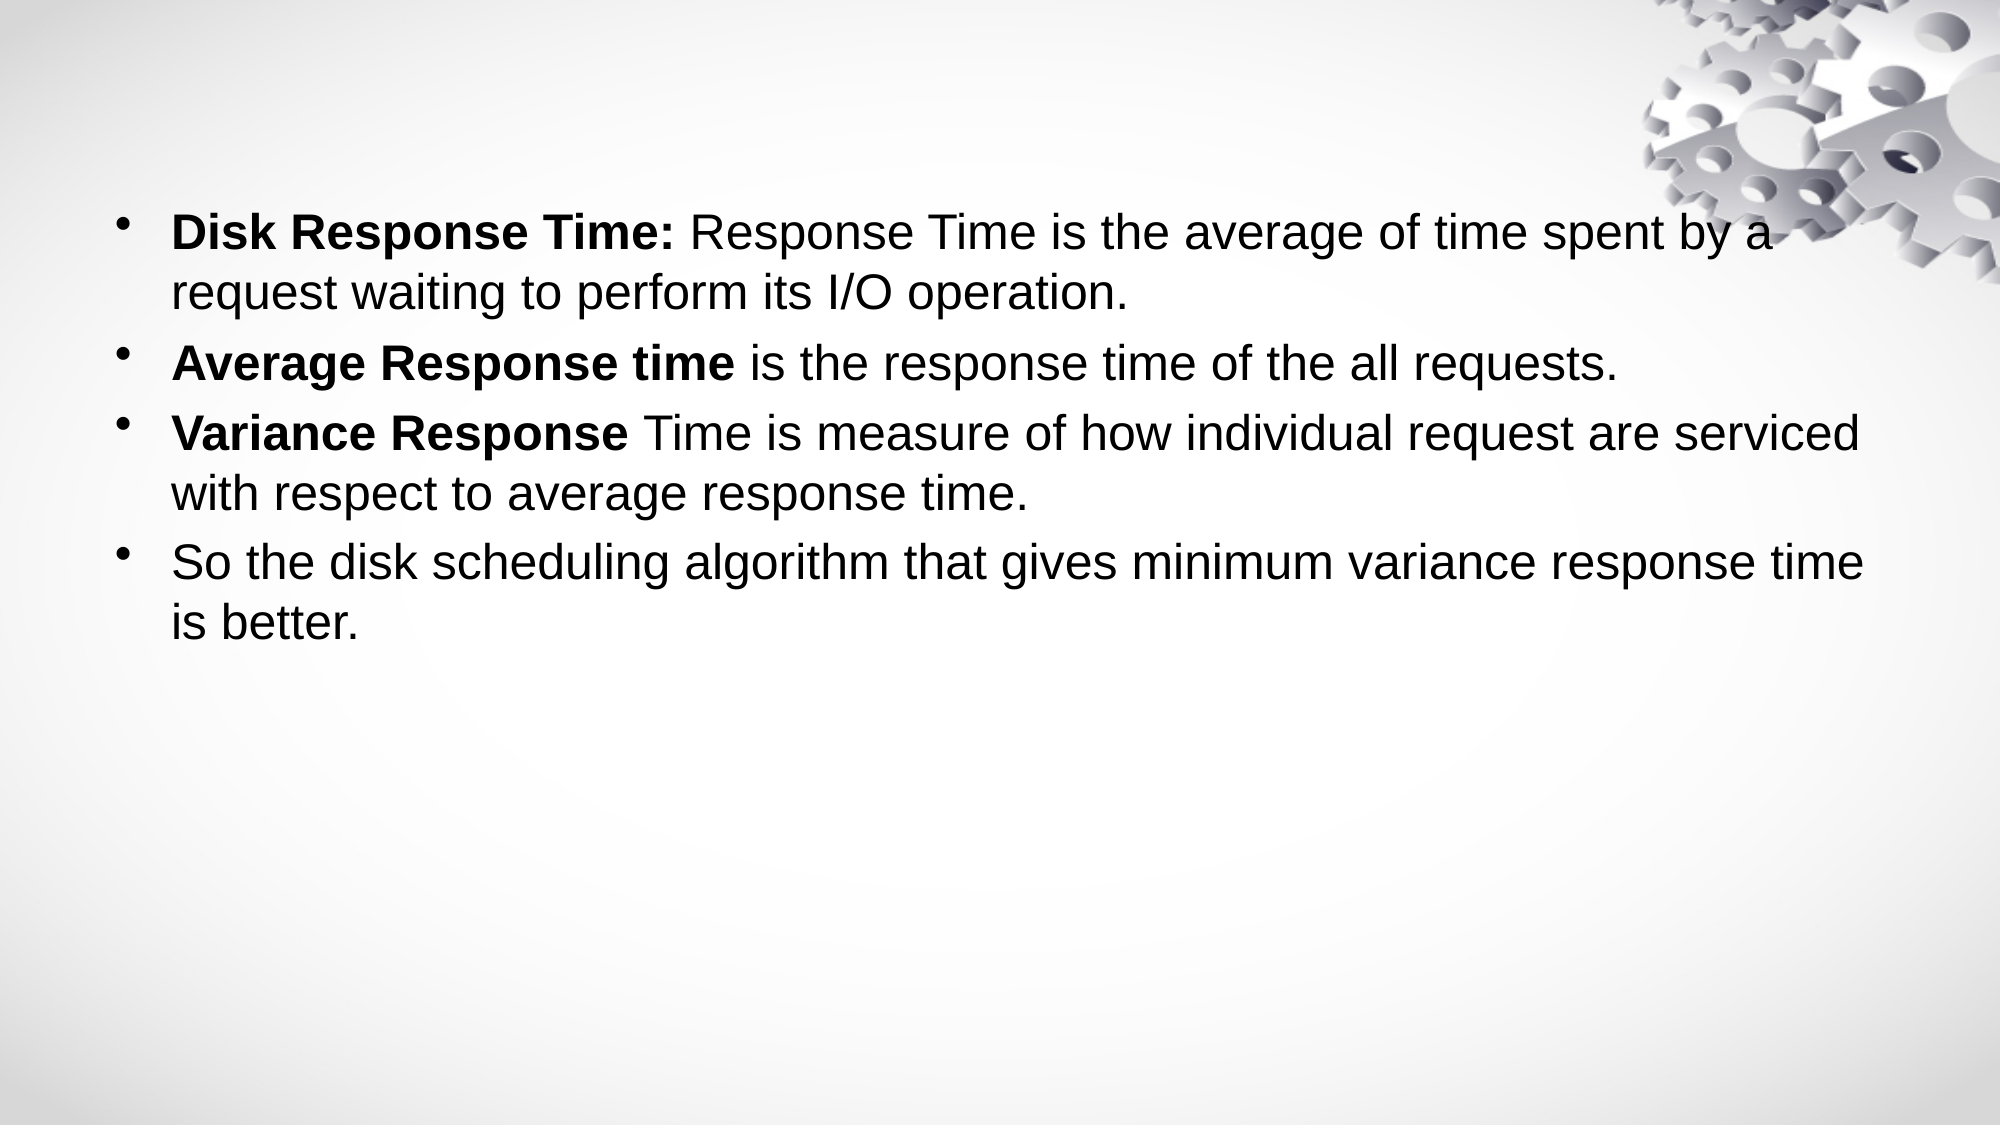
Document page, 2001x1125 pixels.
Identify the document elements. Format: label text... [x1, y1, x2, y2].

list Disk Response Time: Response Time is the average of time spent by a request waiting to perform its I/O operation. Average Response time is the response time of the all requests. Variance Response Time is measure of how individual request are serviced with respect to average response time. So the disk scheduling algorithm that gives minimum variance response time is better. [99, 192, 1901, 1006]
picture [0, 0, 2000, 1125]
